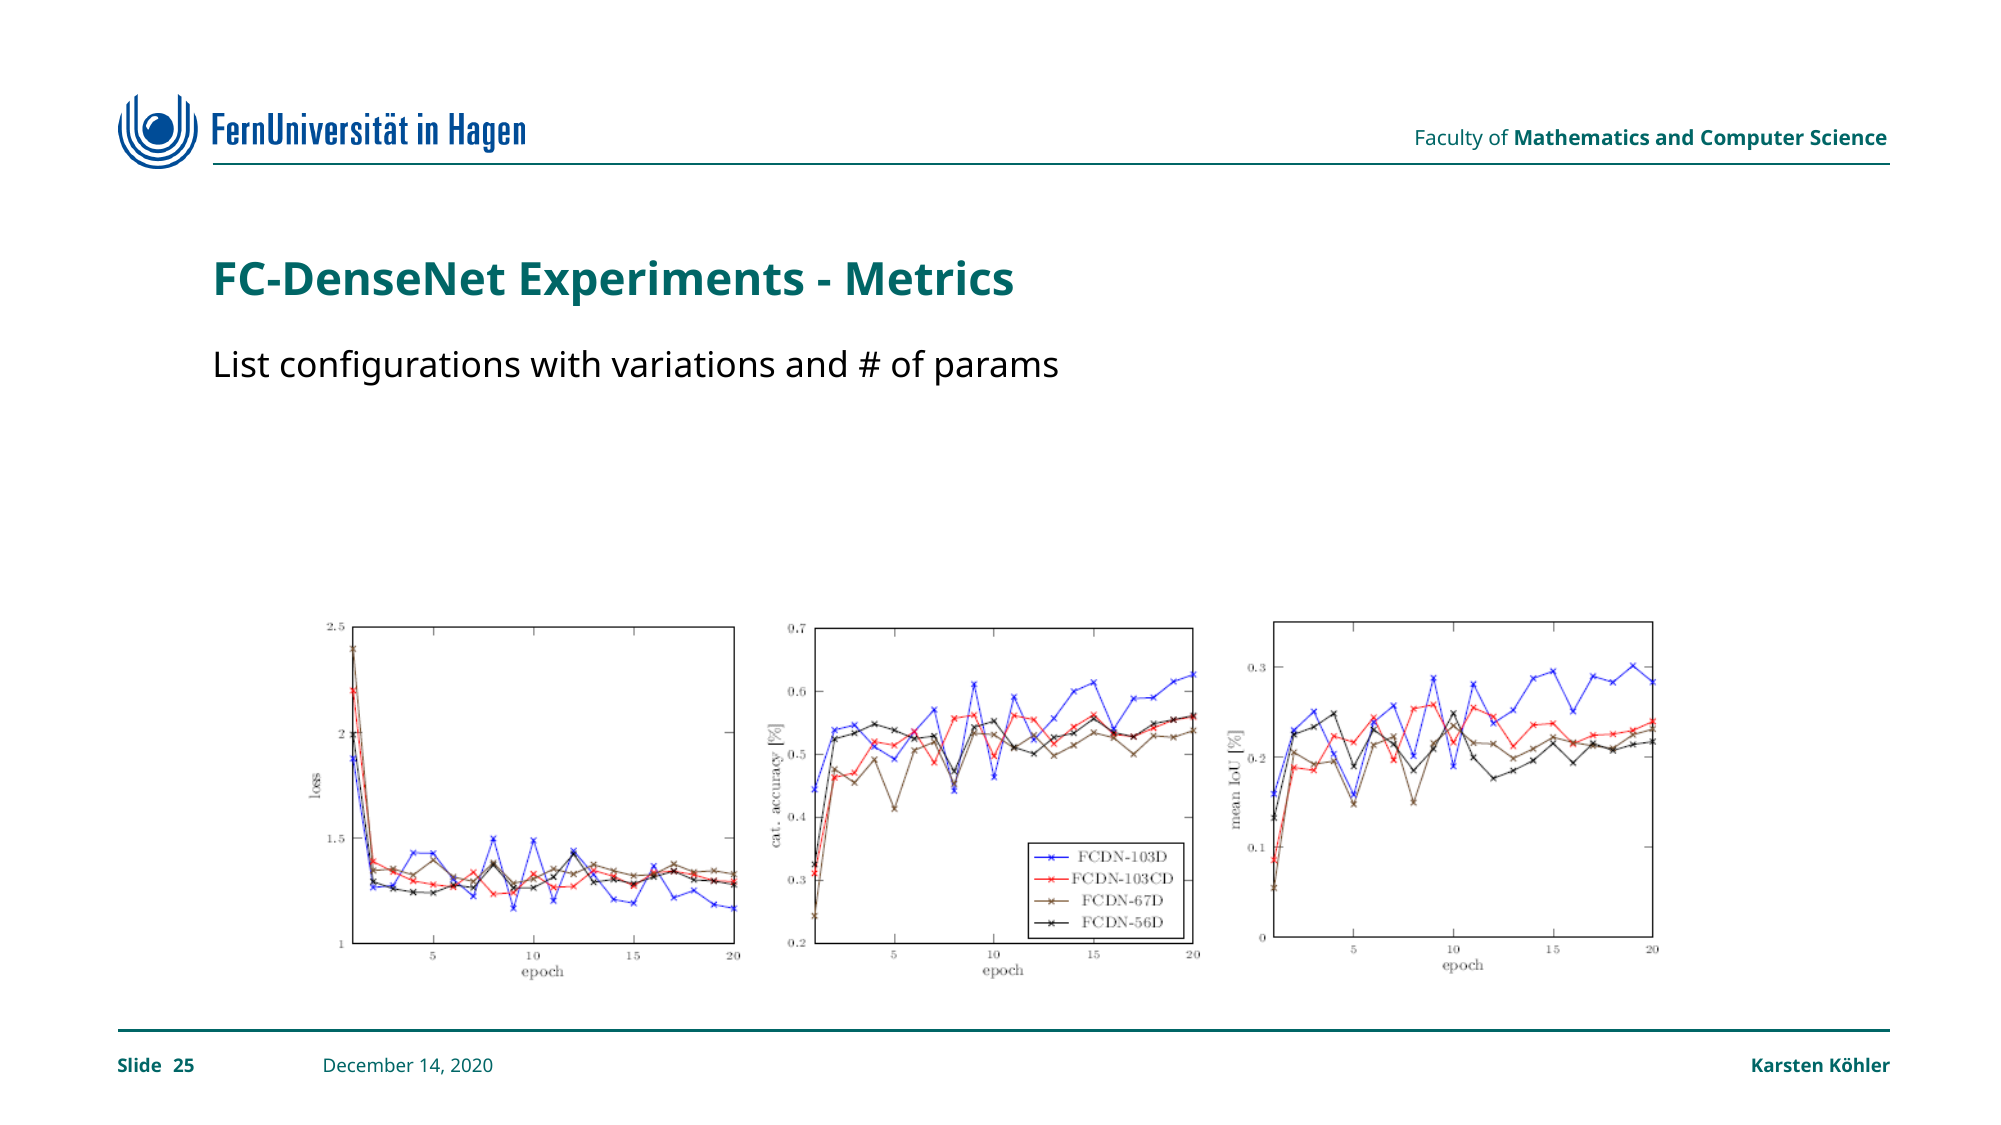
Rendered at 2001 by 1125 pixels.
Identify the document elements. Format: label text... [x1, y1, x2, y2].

picture [279, 588, 1692, 988]
list List configurations with variations and # of params [212, 342, 1890, 988]
picture [118, 94, 525, 169]
title FC-DenseNet Experiments - Metrics [212, 249, 1890, 315]
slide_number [322, 1054, 528, 1094]
slide_number 25 [173, 1054, 280, 1094]
footer Karsten Köhler [595, 1054, 1891, 1094]
